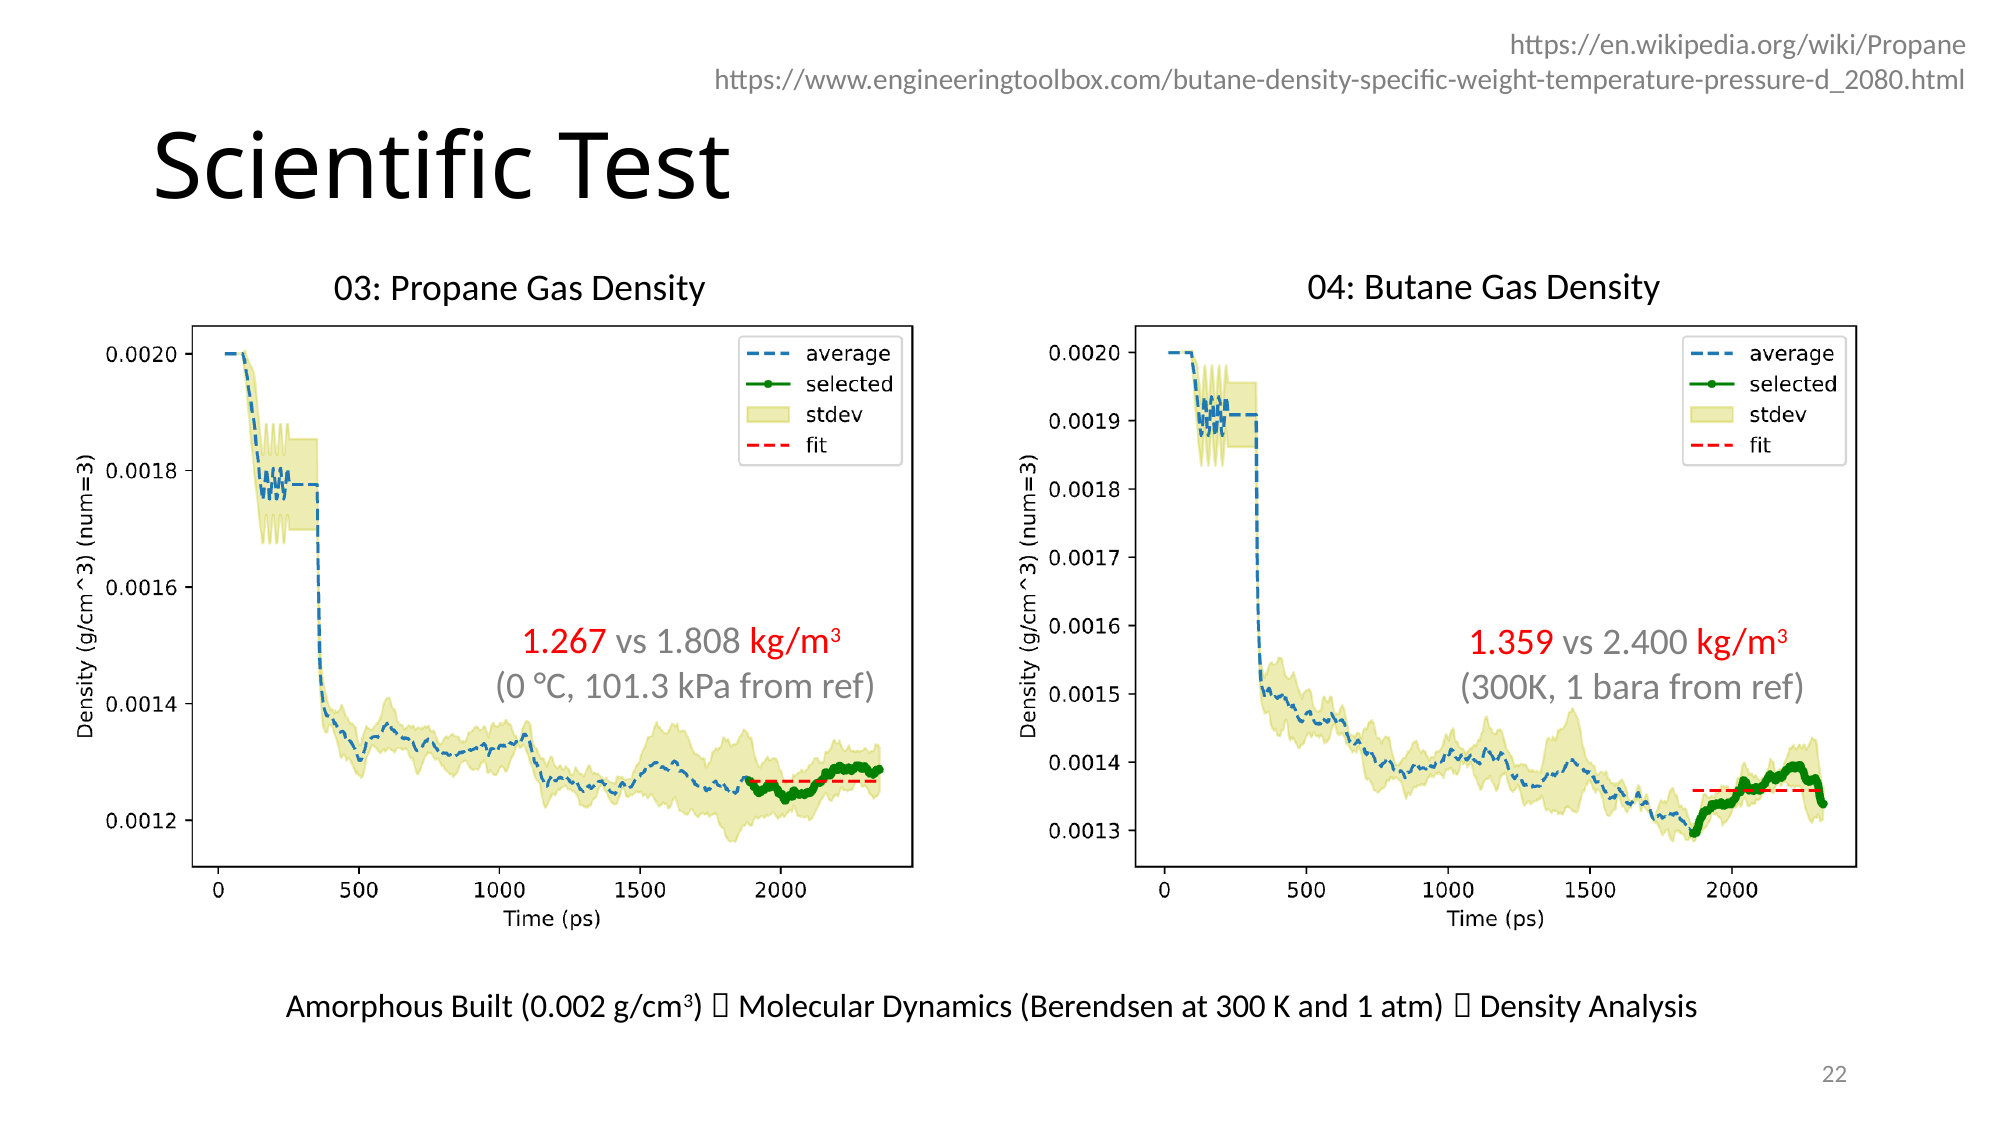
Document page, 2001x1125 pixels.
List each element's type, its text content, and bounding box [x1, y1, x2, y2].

text_box Amorphous Built (0.002 g/cm3)  Molecular Dynamics (Berendsen at 300 K and 1 atm)  Density Analysis [271, 976, 1757, 1032]
title Scientific Test [137, 59, 1863, 278]
text_box https://en.wikipedia.org/wiki/Propane https://www.engineeringtoolbox.com/butane-density-specific-weight-temperature-pressure-d_2080.html [695, 17, 1982, 103]
picture [1018, 258, 1919, 934]
slide_number 22 [1412, 1042, 1863, 1103]
picture [74, 258, 975, 934]
